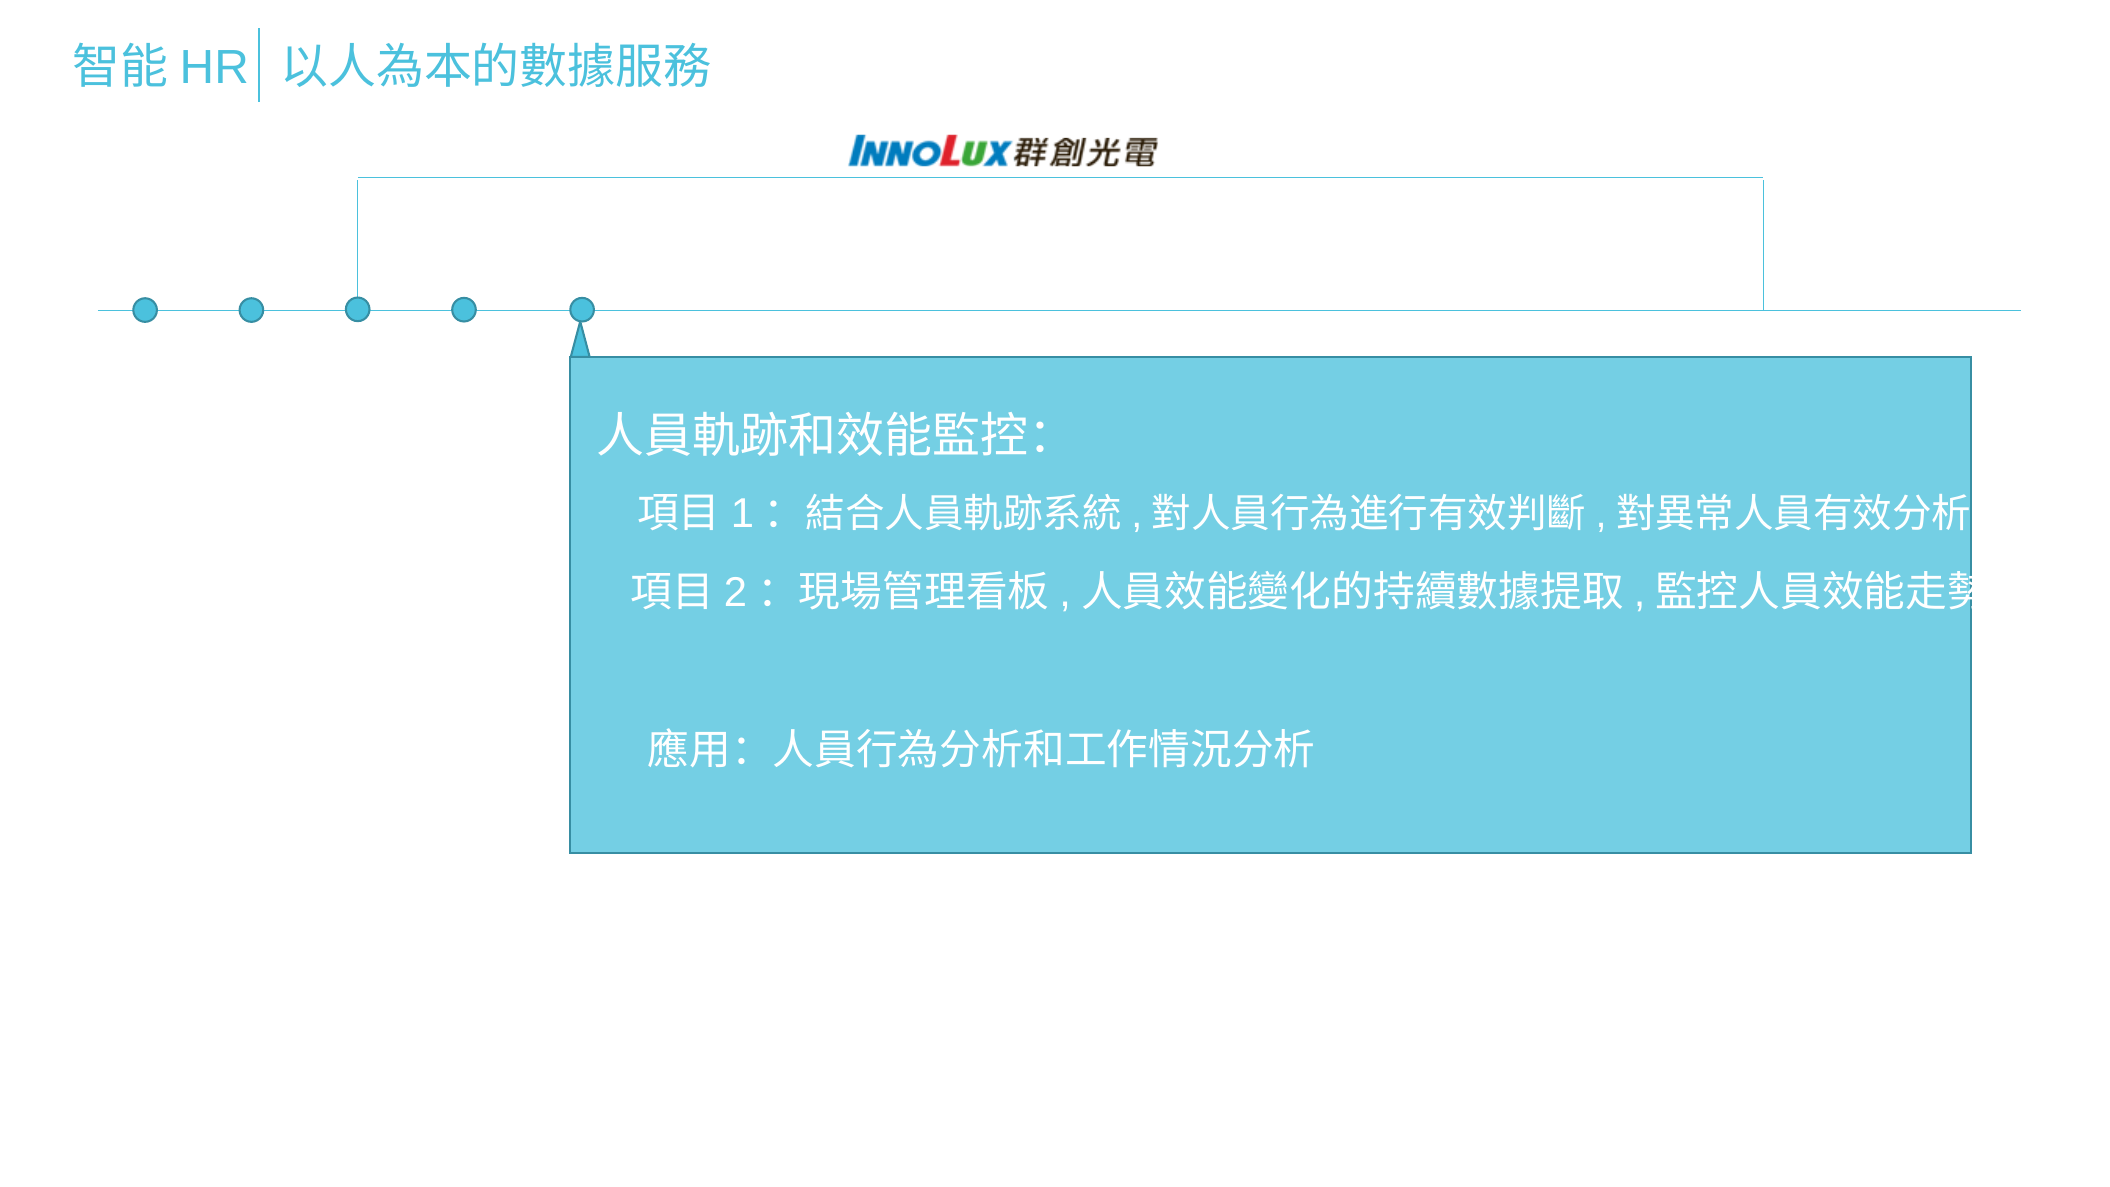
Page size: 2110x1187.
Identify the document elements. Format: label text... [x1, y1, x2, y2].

text_box [345, 311, 371, 323]
text_box [132, 311, 158, 323]
text_box [569, 311, 595, 323]
text_box 智能HR [57, 28, 258, 101]
text_box 以人為本的數據服務 [265, 28, 728, 101]
text_box [132, 297, 158, 310]
text_box [238, 297, 265, 310]
picture [841, 122, 1163, 177]
text_box [344, 296, 357, 310]
text_box [451, 296, 477, 310]
text_box 應用：人員行為分析和工作情況分析 [647, 723, 1316, 774]
text_box [569, 356, 1972, 854]
text_box 人員軌跡和效能監控： [596, 404, 1078, 462]
text_box [569, 296, 595, 310]
text_box [451, 311, 477, 323]
text_box 項目1：結合人員軌跡系統,對人員行為進行有效判斷,對異常人員有效分析 [618, 485, 1972, 536]
text_box 項目2：現場管理看板,人員效能變化的持續數據提取,監控人員效能走勢 [630, 564, 1990, 615]
text_box 智能HR [260, 28, 264, 101]
text_box [358, 296, 371, 310]
text_box [238, 311, 265, 323]
text_box [569, 323, 591, 356]
